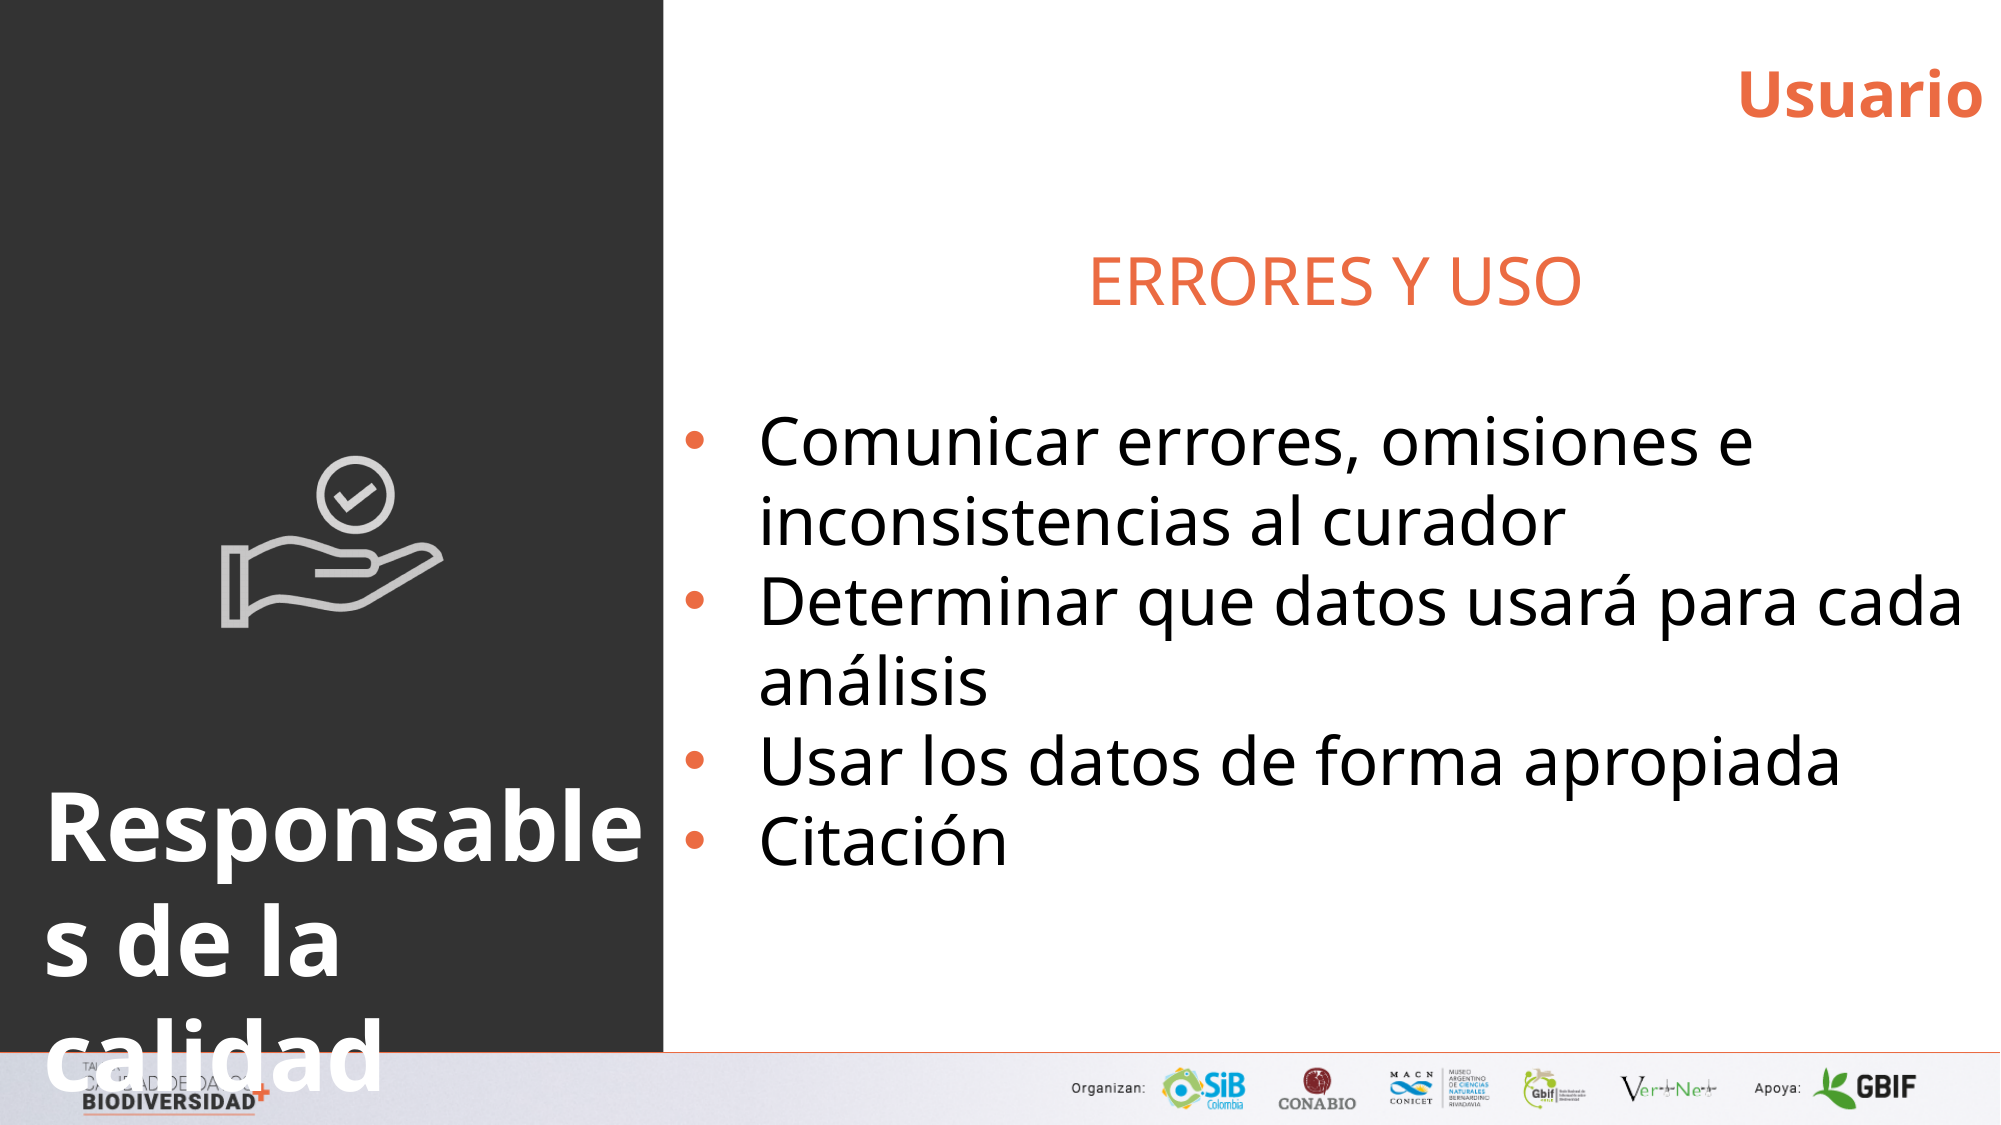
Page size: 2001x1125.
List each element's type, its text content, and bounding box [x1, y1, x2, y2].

text_box ERRORES Y USO Comunicar errores, omisiones e inconsistencias al curador Determinar que datos usará para cada análisis Usar los datos de forma apropiada Citación [668, 231, 2000, 887]
text_box [0, 0, 664, 1050]
picture [162, 372, 502, 712]
text_box Usuario [1397, 50, 2000, 119]
text_box Responsables de la calidad [28, 757, 692, 1049]
picture [0, 1051, 2000, 1125]
